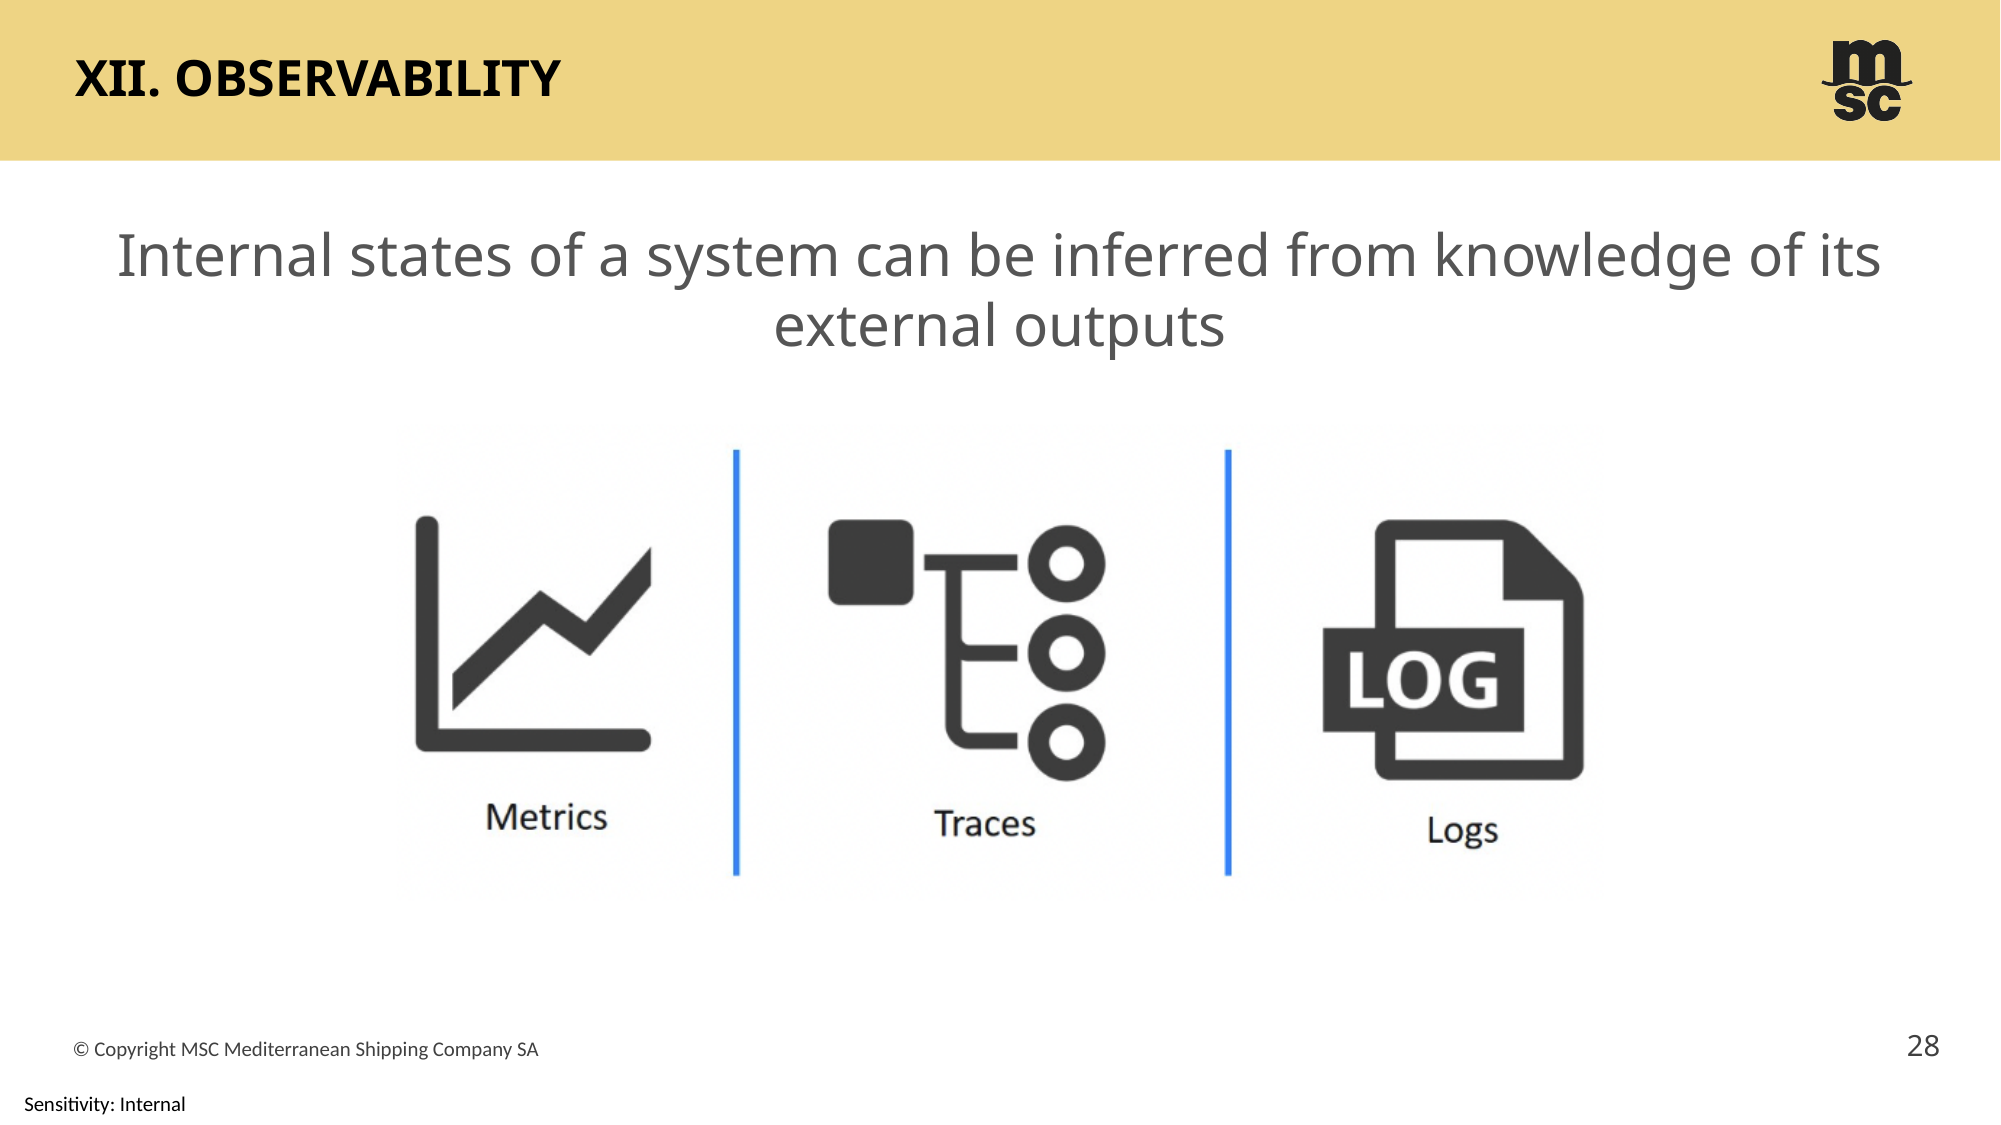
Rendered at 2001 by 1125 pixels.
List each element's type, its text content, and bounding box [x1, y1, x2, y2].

text_box Internal states of a system can be inferred from knowledge of its external outputs [0, 210, 2000, 366]
picture [396, 424, 1604, 901]
picture [1797, 5, 1937, 157]
slide_number 28 [1879, 1019, 1956, 1070]
footer © Copyright MSC Mediterranean Shipping Company SA [57, 1027, 663, 1079]
title XII. Observability [75, 6, 1474, 155]
